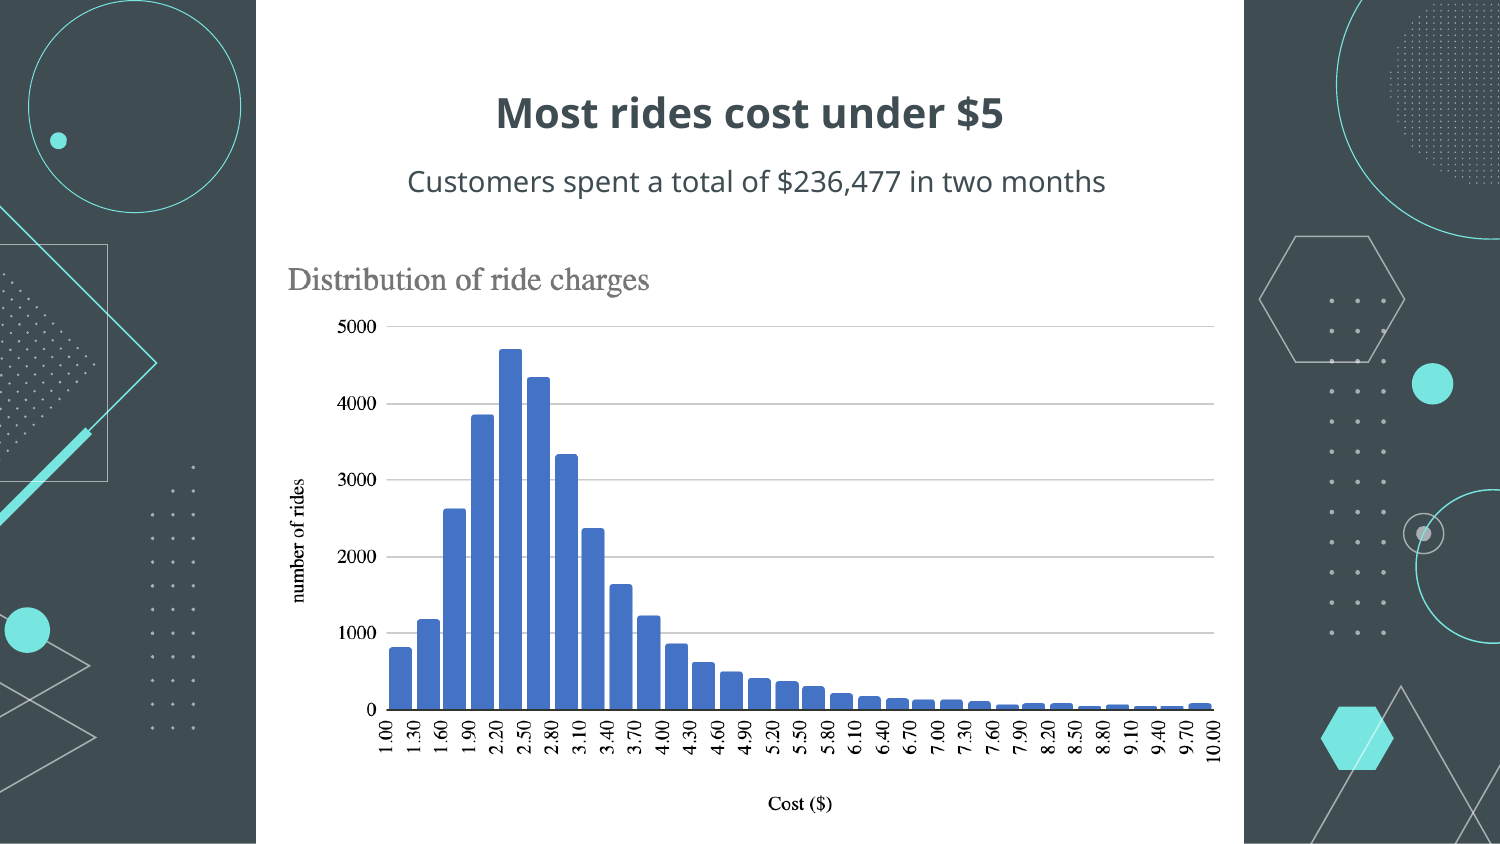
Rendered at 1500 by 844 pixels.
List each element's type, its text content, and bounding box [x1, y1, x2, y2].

title Most rides cost under $5 [278, 71, 1222, 166]
picture [257, 233, 1245, 844]
list Customers spent a total of $236,477 in two months [285, 148, 1229, 232]
